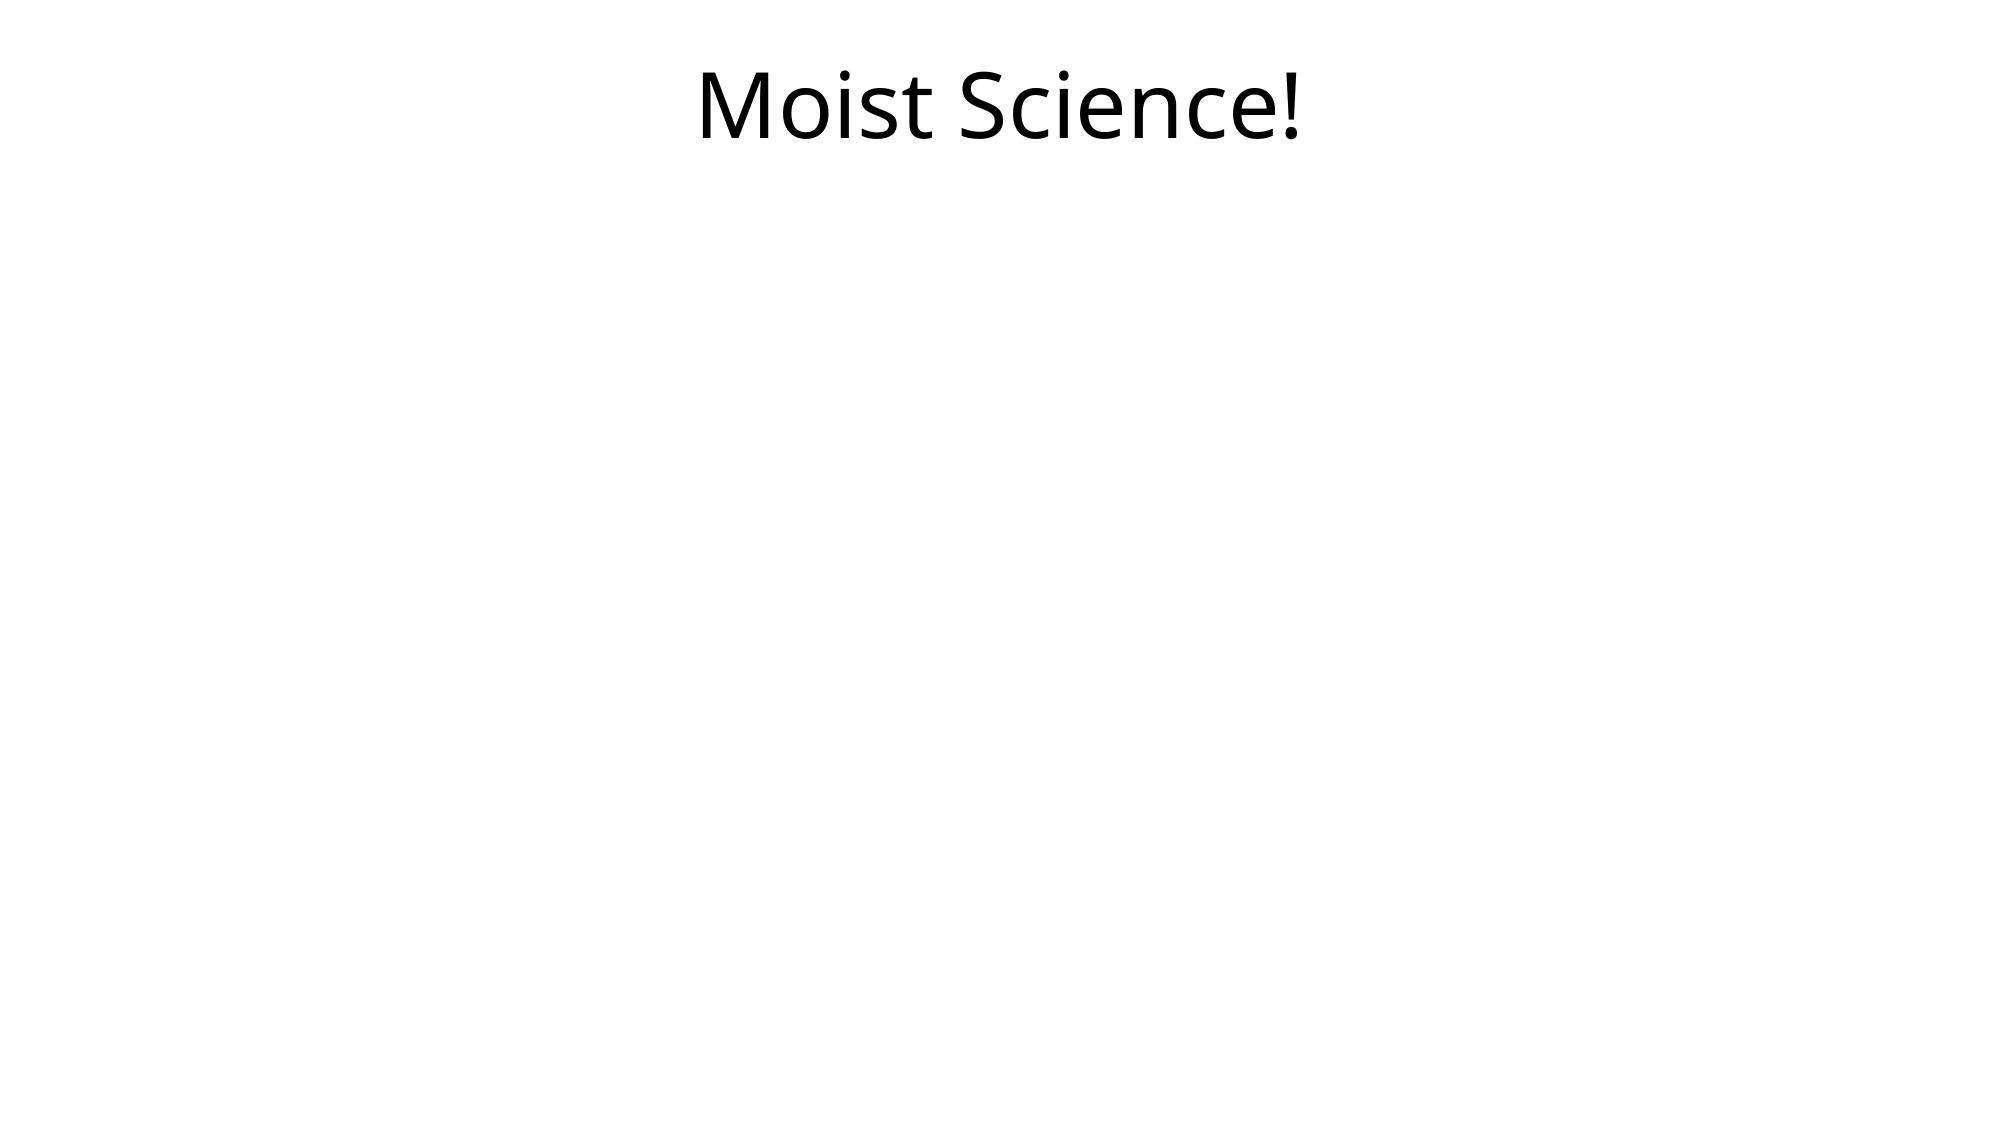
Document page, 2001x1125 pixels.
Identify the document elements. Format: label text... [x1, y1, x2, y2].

title Moist Science! [137, 0, 1863, 218]
